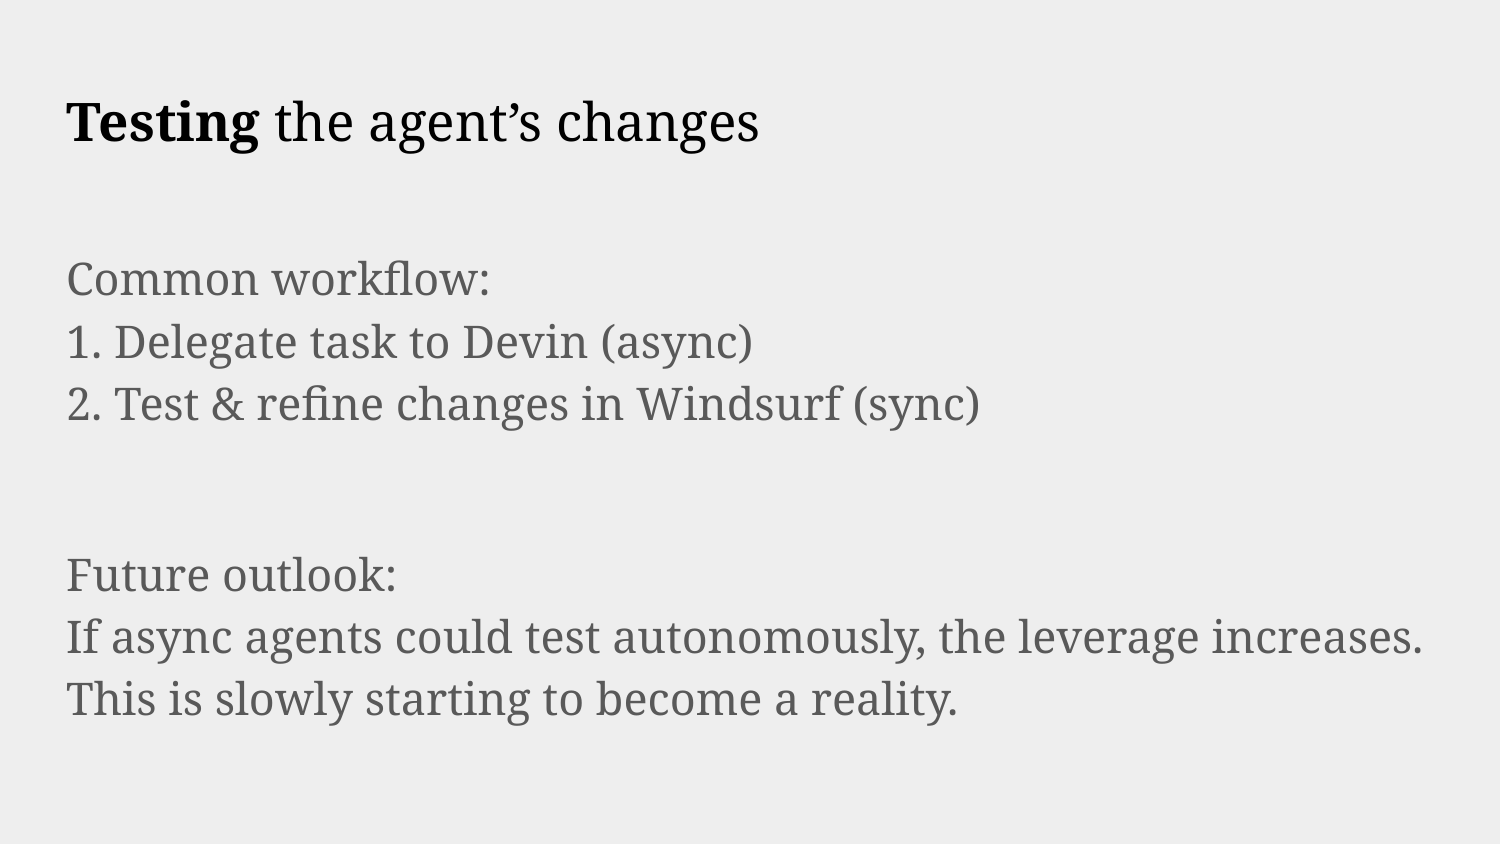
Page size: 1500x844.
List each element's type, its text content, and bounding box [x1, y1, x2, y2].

title Testing the agent’s changes [51, 72, 1449, 167]
list Common workflow: 1. Delegate task to Devin (async) 2. Test & refine changes in Windsurf (sync) Future outlook: If async agents could test autonomously, the leverage increases. This is slowly starting to become a reality. [51, 227, 1449, 789]
